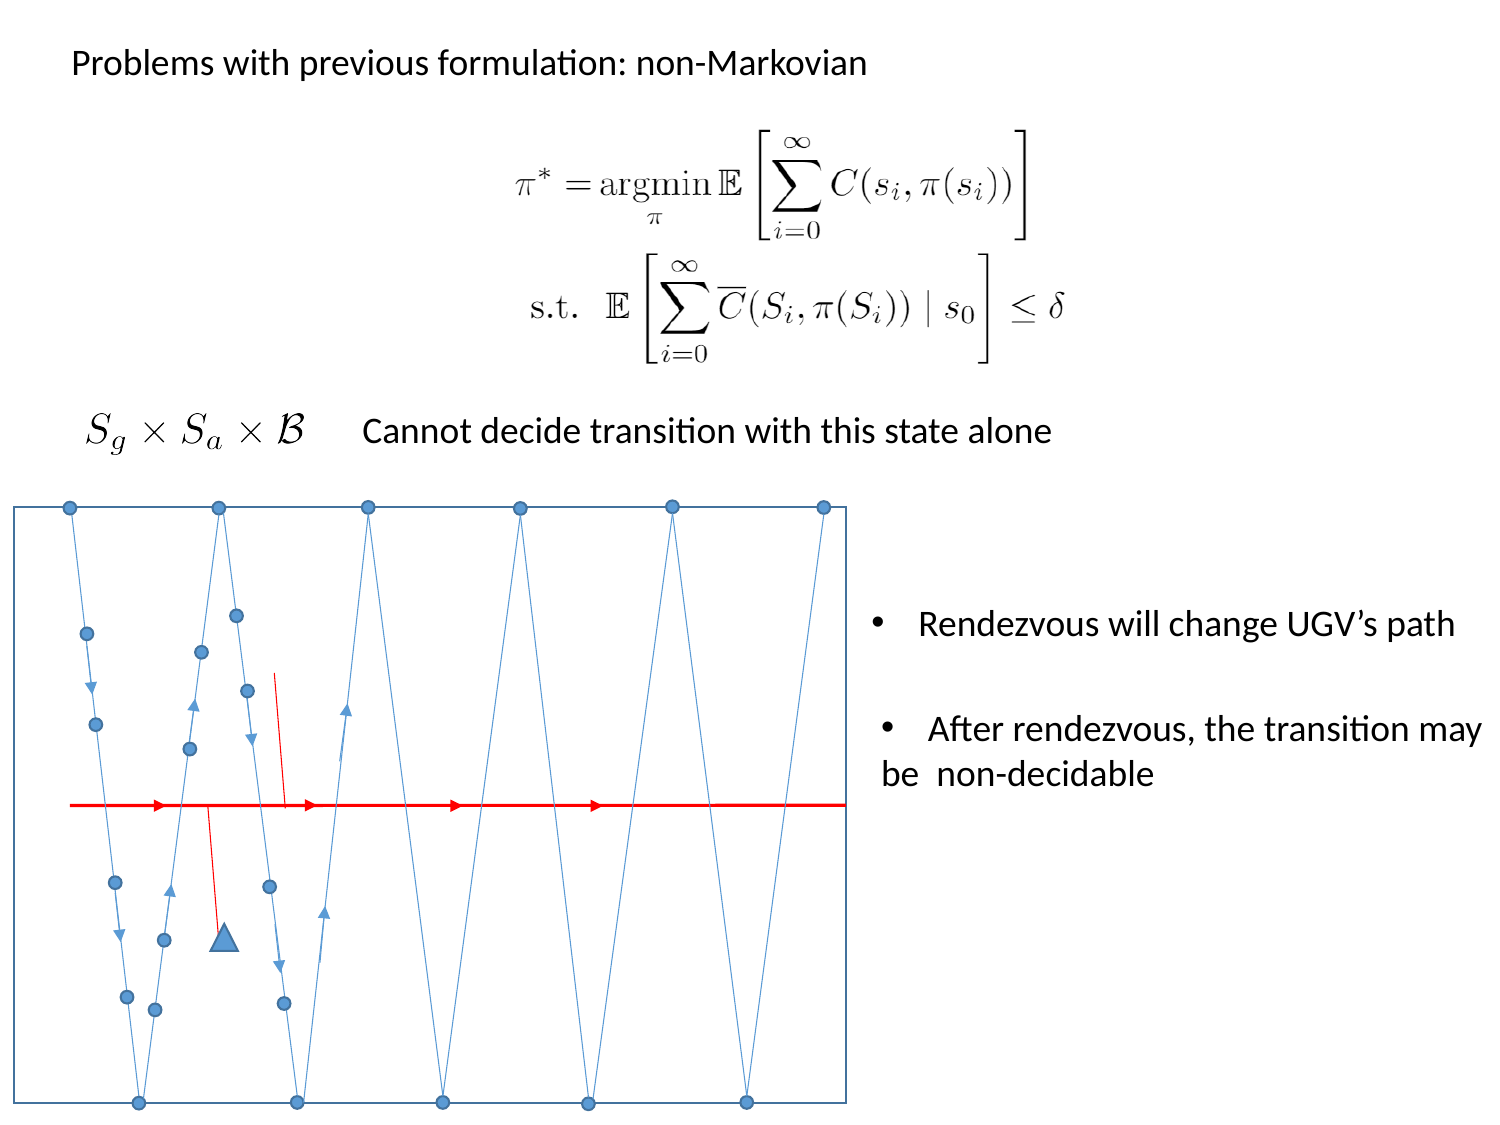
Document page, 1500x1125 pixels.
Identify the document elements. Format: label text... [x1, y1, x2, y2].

text_box [146, 952, 291, 1104]
picture [512, 121, 1070, 372]
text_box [163, 884, 172, 943]
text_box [187, 698, 196, 757]
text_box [520, 514, 589, 1098]
picture [86, 413, 304, 455]
text_box Cannot decide transition with this state alone [347, 398, 1247, 459]
text_box [449, 1097, 583, 1104]
text_box [219, 515, 223, 803]
text_box [374, 506, 514, 514]
text_box [512, 501, 528, 514]
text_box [223, 512, 298, 1097]
text_box [226, 506, 362, 803]
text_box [592, 513, 673, 1100]
text_box [219, 924, 223, 952]
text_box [319, 905, 326, 963]
text_box [131, 1095, 147, 1111]
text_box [339, 703, 348, 762]
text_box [746, 513, 824, 1097]
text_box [207, 806, 219, 943]
text_box [360, 499, 376, 513]
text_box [86, 645, 93, 695]
text_box [139, 808, 143, 1096]
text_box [115, 893, 121, 943]
text_box [435, 1097, 451, 1110]
text_box [13, 506, 133, 1104]
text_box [70, 507, 139, 1097]
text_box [143, 514, 219, 1099]
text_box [247, 697, 253, 747]
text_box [368, 513, 443, 1097]
text_box [665, 499, 680, 513]
text_box [62, 500, 78, 516]
text_box [816, 500, 832, 515]
text_box After rendezvous, the transition may be non-decidable [866, 696, 1500, 802]
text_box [274, 924, 281, 974]
text_box [211, 500, 227, 516]
text_box [753, 506, 847, 1104]
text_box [274, 672, 286, 809]
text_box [672, 513, 746, 1097]
text_box [596, 1097, 740, 1104]
text_box [527, 506, 667, 803]
text_box [289, 1095, 305, 1110]
text_box [78, 506, 213, 803]
text_box [298, 808, 303, 1097]
text_box [219, 808, 223, 929]
text_box [678, 506, 818, 513]
text_box Rendezvous will change UGV’s path [856, 591, 1500, 652]
text_box [580, 1096, 596, 1112]
text_box Problems with previous formulation: non-Markovian [56, 30, 969, 91]
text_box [303, 513, 369, 1103]
text_box [739, 1097, 755, 1110]
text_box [442, 514, 520, 1097]
text_box [305, 1097, 437, 1104]
